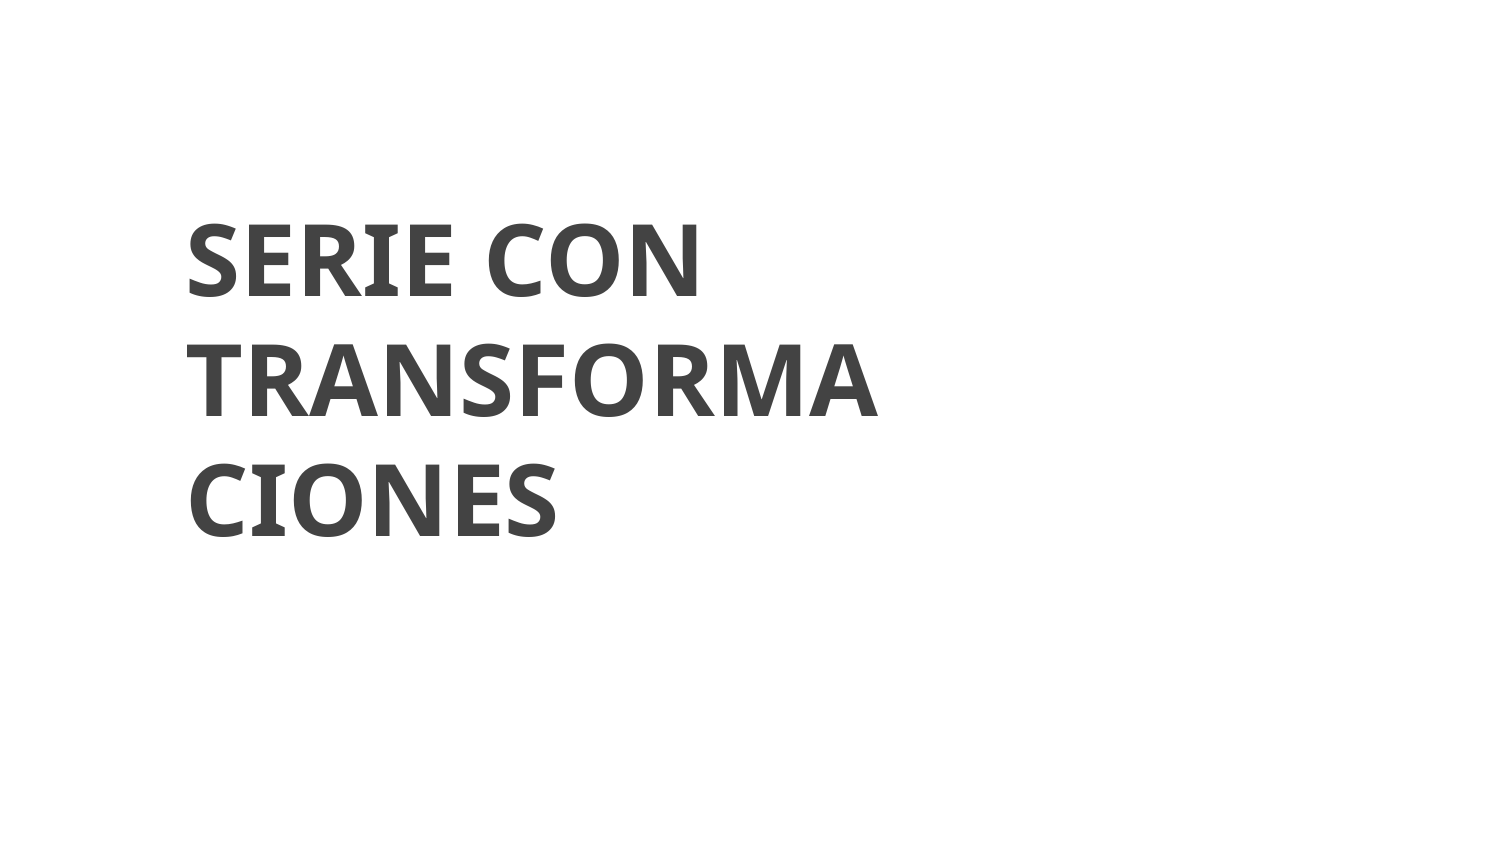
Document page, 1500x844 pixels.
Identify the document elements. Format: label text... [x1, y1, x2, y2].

title SERIE CON TRANSFORMACIONES [170, 279, 924, 572]
